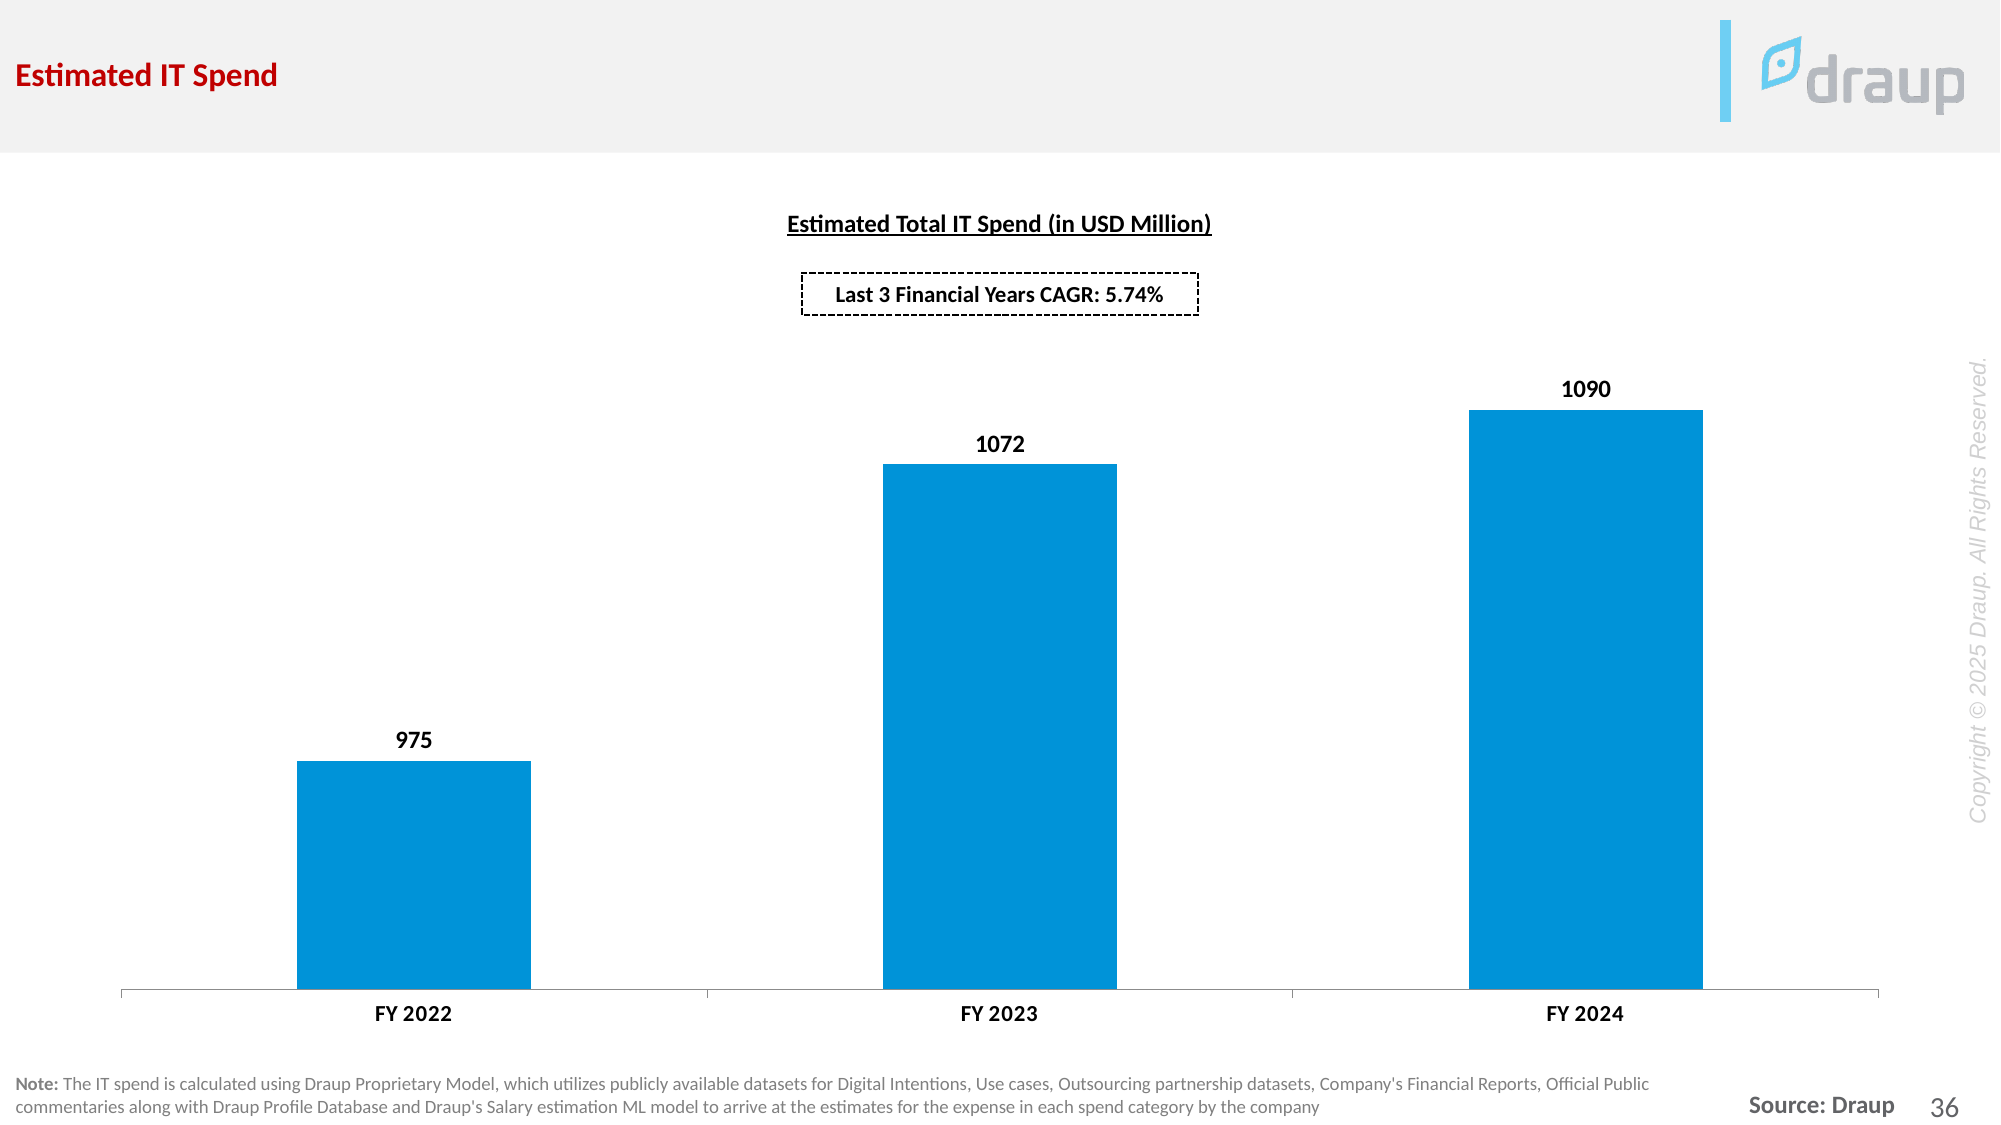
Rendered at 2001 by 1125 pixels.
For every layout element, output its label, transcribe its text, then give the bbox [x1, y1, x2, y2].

text_box Note: The IT spend is calculated using Draup Proprietary Model, which utilizes publicly available datasets for Digital Intentions, Use cases, Outsourcing partnership datasets, Company's Financial Reports, Official Public commentaries along with Draup Profile Database and Draup's Salary estimation ML model to arrive at the estimates for the expense in each spend category by the company [0, 1064, 1739, 1125]
chart [84, 365, 1916, 1041]
text_box Estimated Total IT Spend (in USD Million) [668, 199, 1332, 246]
text_box Estimated IT Spend [0, 9, 1645, 143]
text_box Last 3 Financial Years CAGR: 5.74% [801, 272, 1199, 316]
